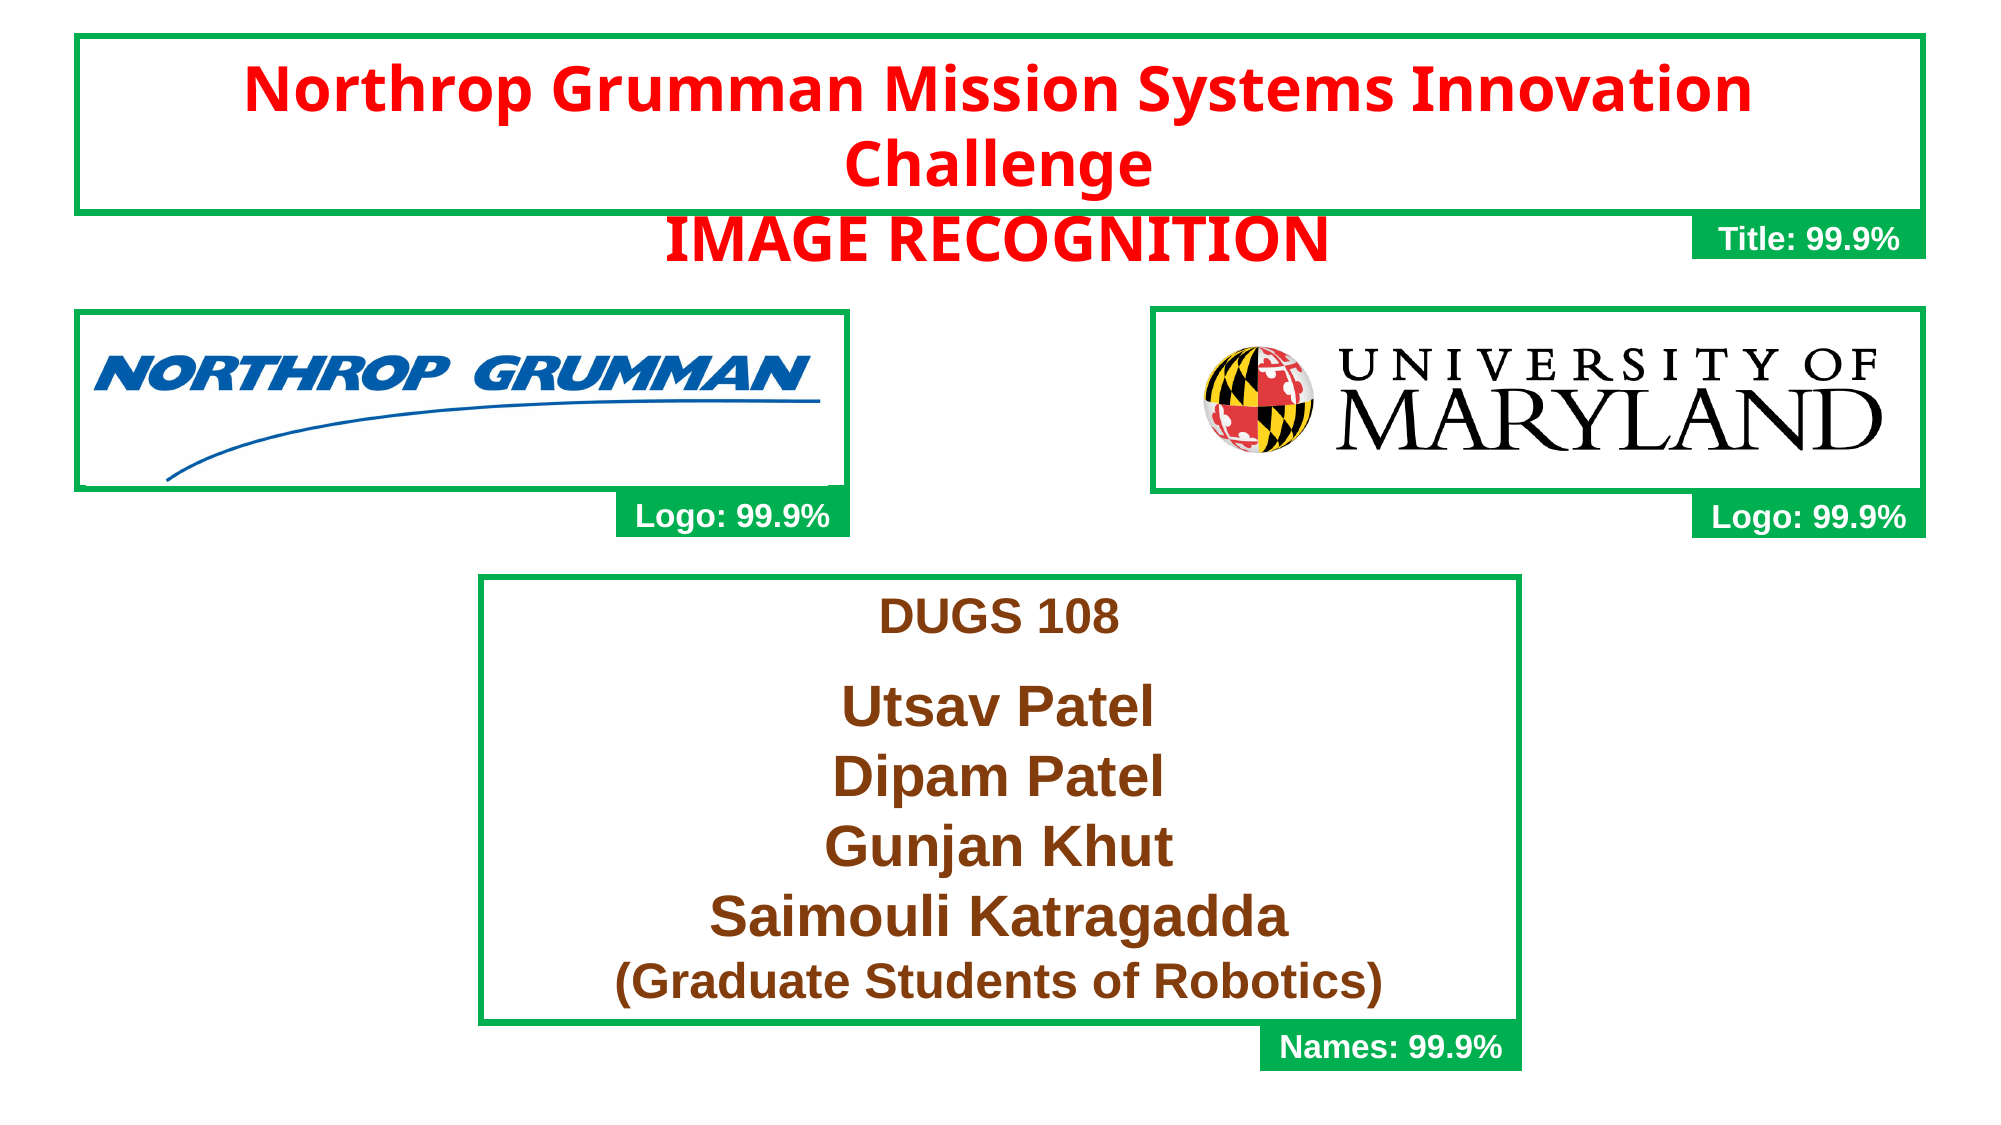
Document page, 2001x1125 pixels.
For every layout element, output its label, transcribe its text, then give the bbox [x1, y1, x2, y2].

text_box Title: 99.9% [1695, 217, 1924, 257]
text_box Names: 99.9% [1262, 1022, 1520, 1068]
picture [86, 351, 828, 487]
text_box [1153, 309, 1923, 492]
text_box Logo: 99.9% [618, 495, 847, 534]
text_box Logo: 99.9% [1695, 496, 1924, 535]
text_box [76, 312, 847, 489]
picture [1169, 336, 1914, 465]
text_box Northrop Grumman Mission Systems Innovation Challenge IMAGE RECOGNITION [97, 41, 1901, 208]
text_box DUGS 108 Utsav Patel Dipam Patel Gunjan Khut Saimouli Katragadda (Graduate Students of Robotics) [472, 575, 1526, 1021]
text_box [76, 36, 1924, 213]
